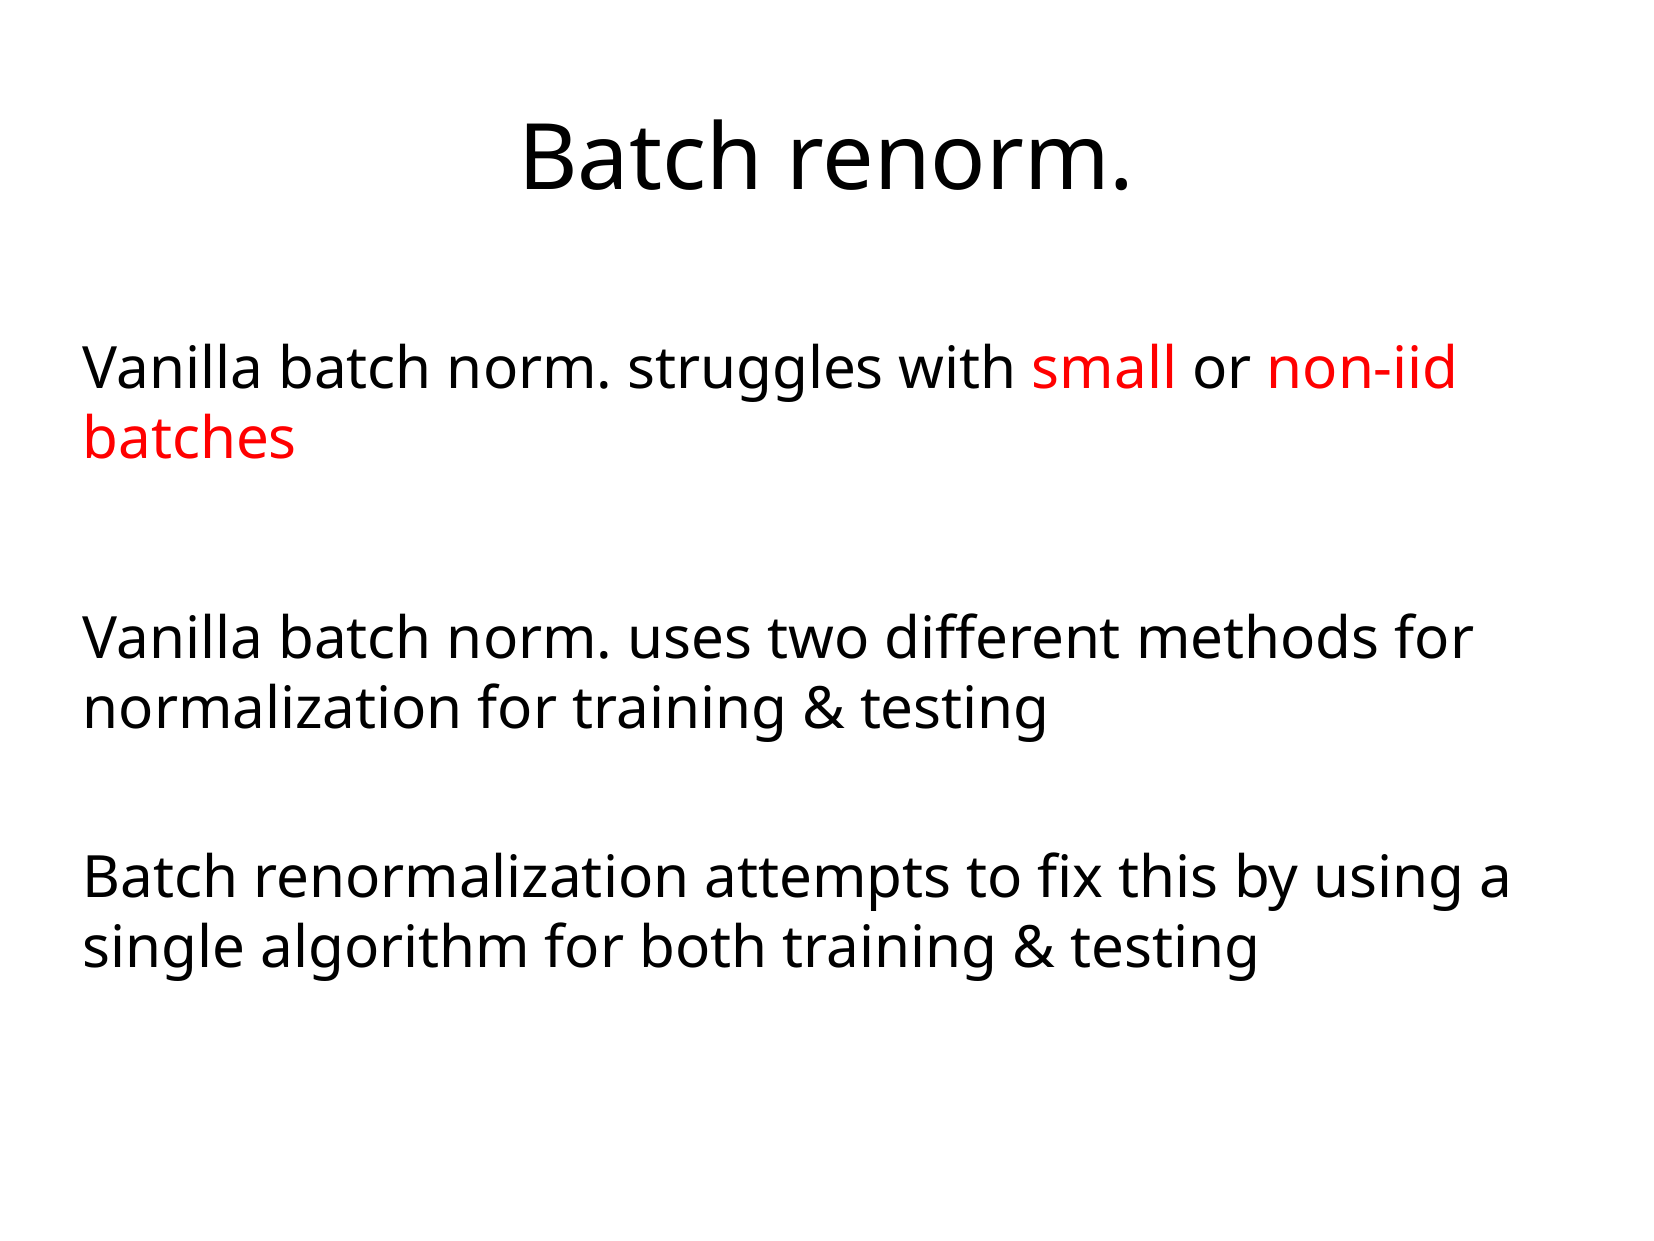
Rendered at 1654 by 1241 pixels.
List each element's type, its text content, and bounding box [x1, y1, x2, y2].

list Vanilla batch norm. struggles with small or non-iid batches Vanilla batch norm. uses two different methods for normalization for training & testing Batch renormalization attempts to fix this by using a single algorithm for both training & testing [82, 330, 1571, 1182]
title Batch renorm. [82, 49, 1571, 257]
